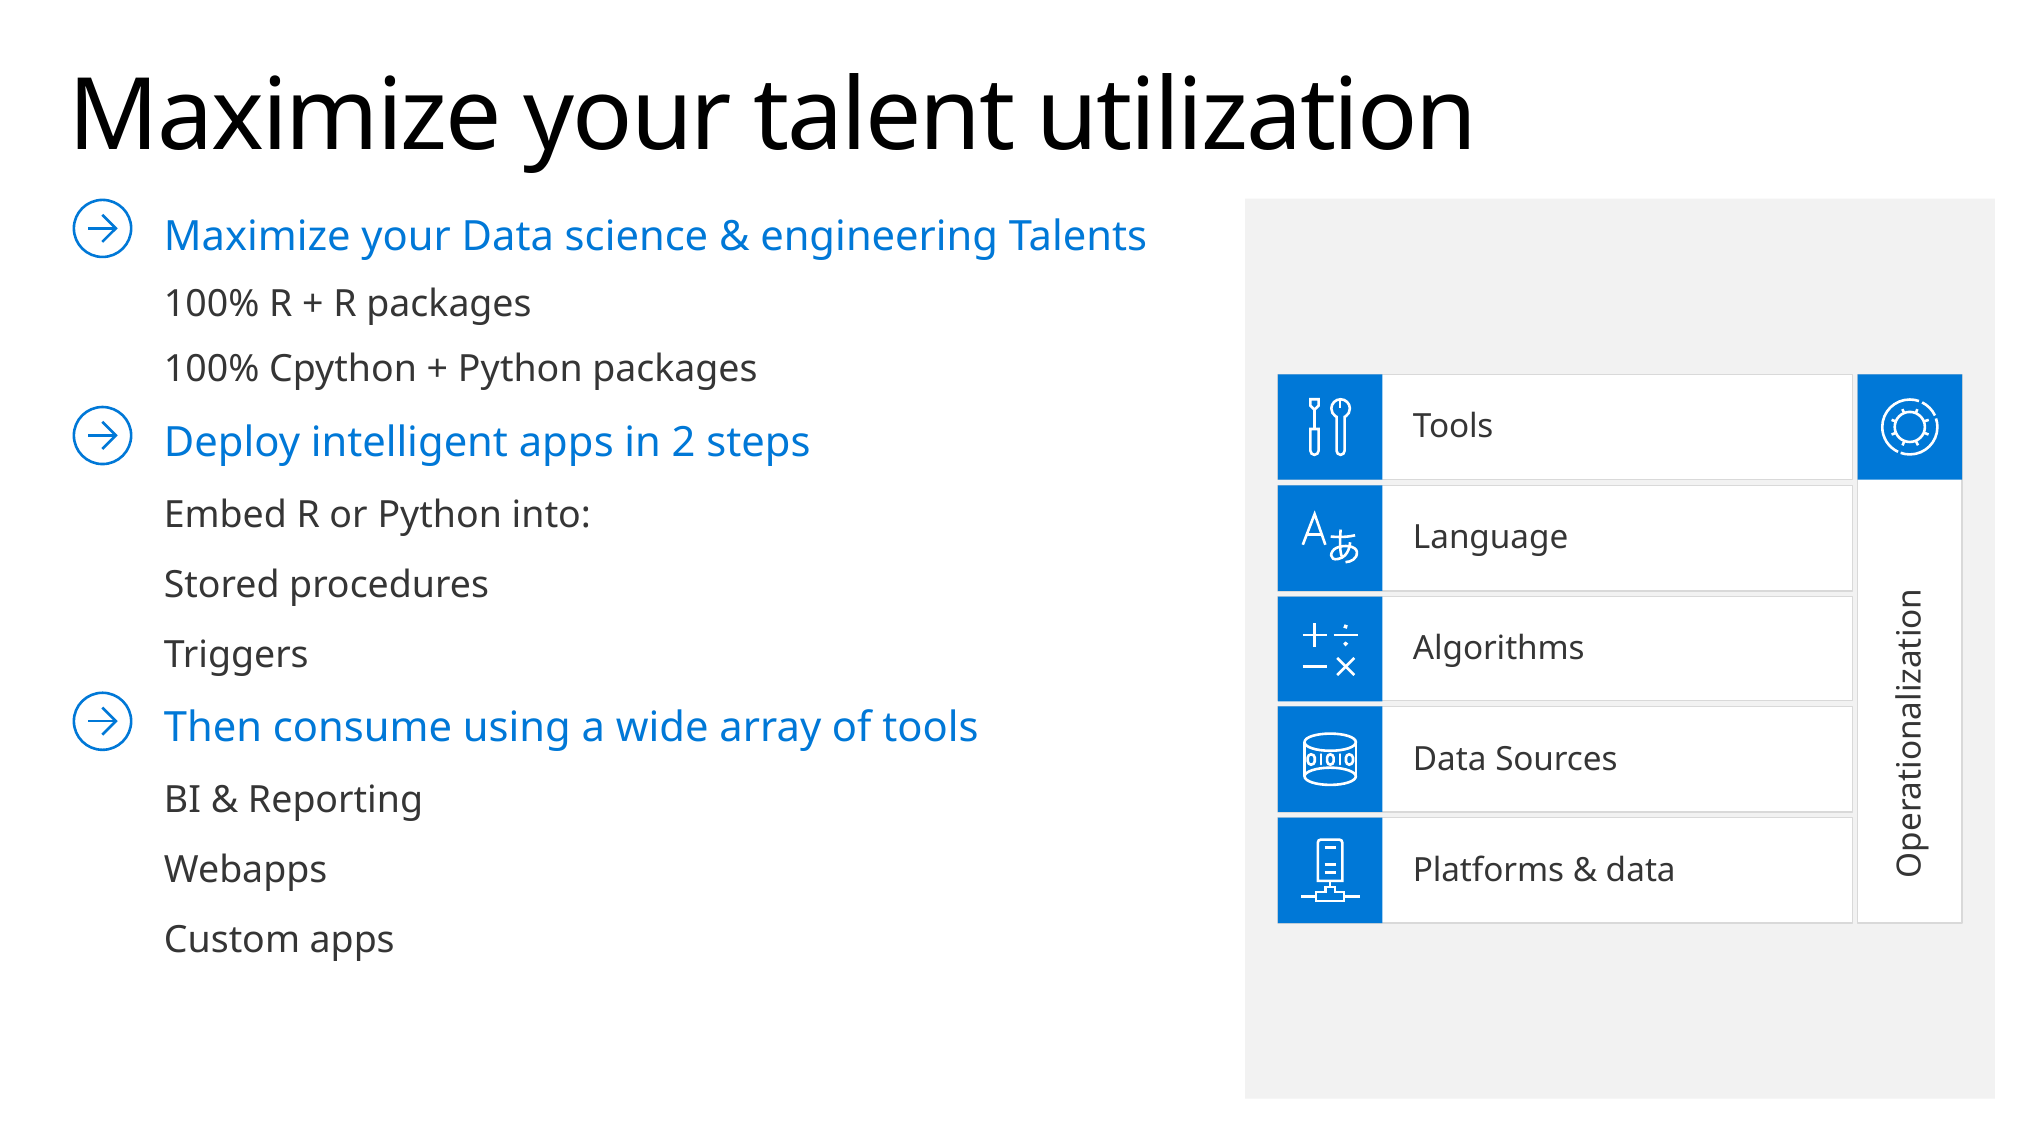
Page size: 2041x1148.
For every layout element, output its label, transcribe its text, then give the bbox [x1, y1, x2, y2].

text_box [73, 407, 132, 465]
text_box [1244, 198, 1996, 1099]
text_box [73, 692, 132, 750]
text_box Maximize your Data science & engineering Talents 100% R + R packages 100% Cpython + Python packages Deploy intelligent apps in 2 steps Embed R or Python into: Stored procedures Triggers Then consume using a wide array of tools BI & Reporting Webapps Custom apps [133, 184, 1380, 985]
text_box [1277, 373, 1963, 924]
text_box [73, 199, 132, 257]
title Maximize your talent utilization [45, 48, 1996, 199]
